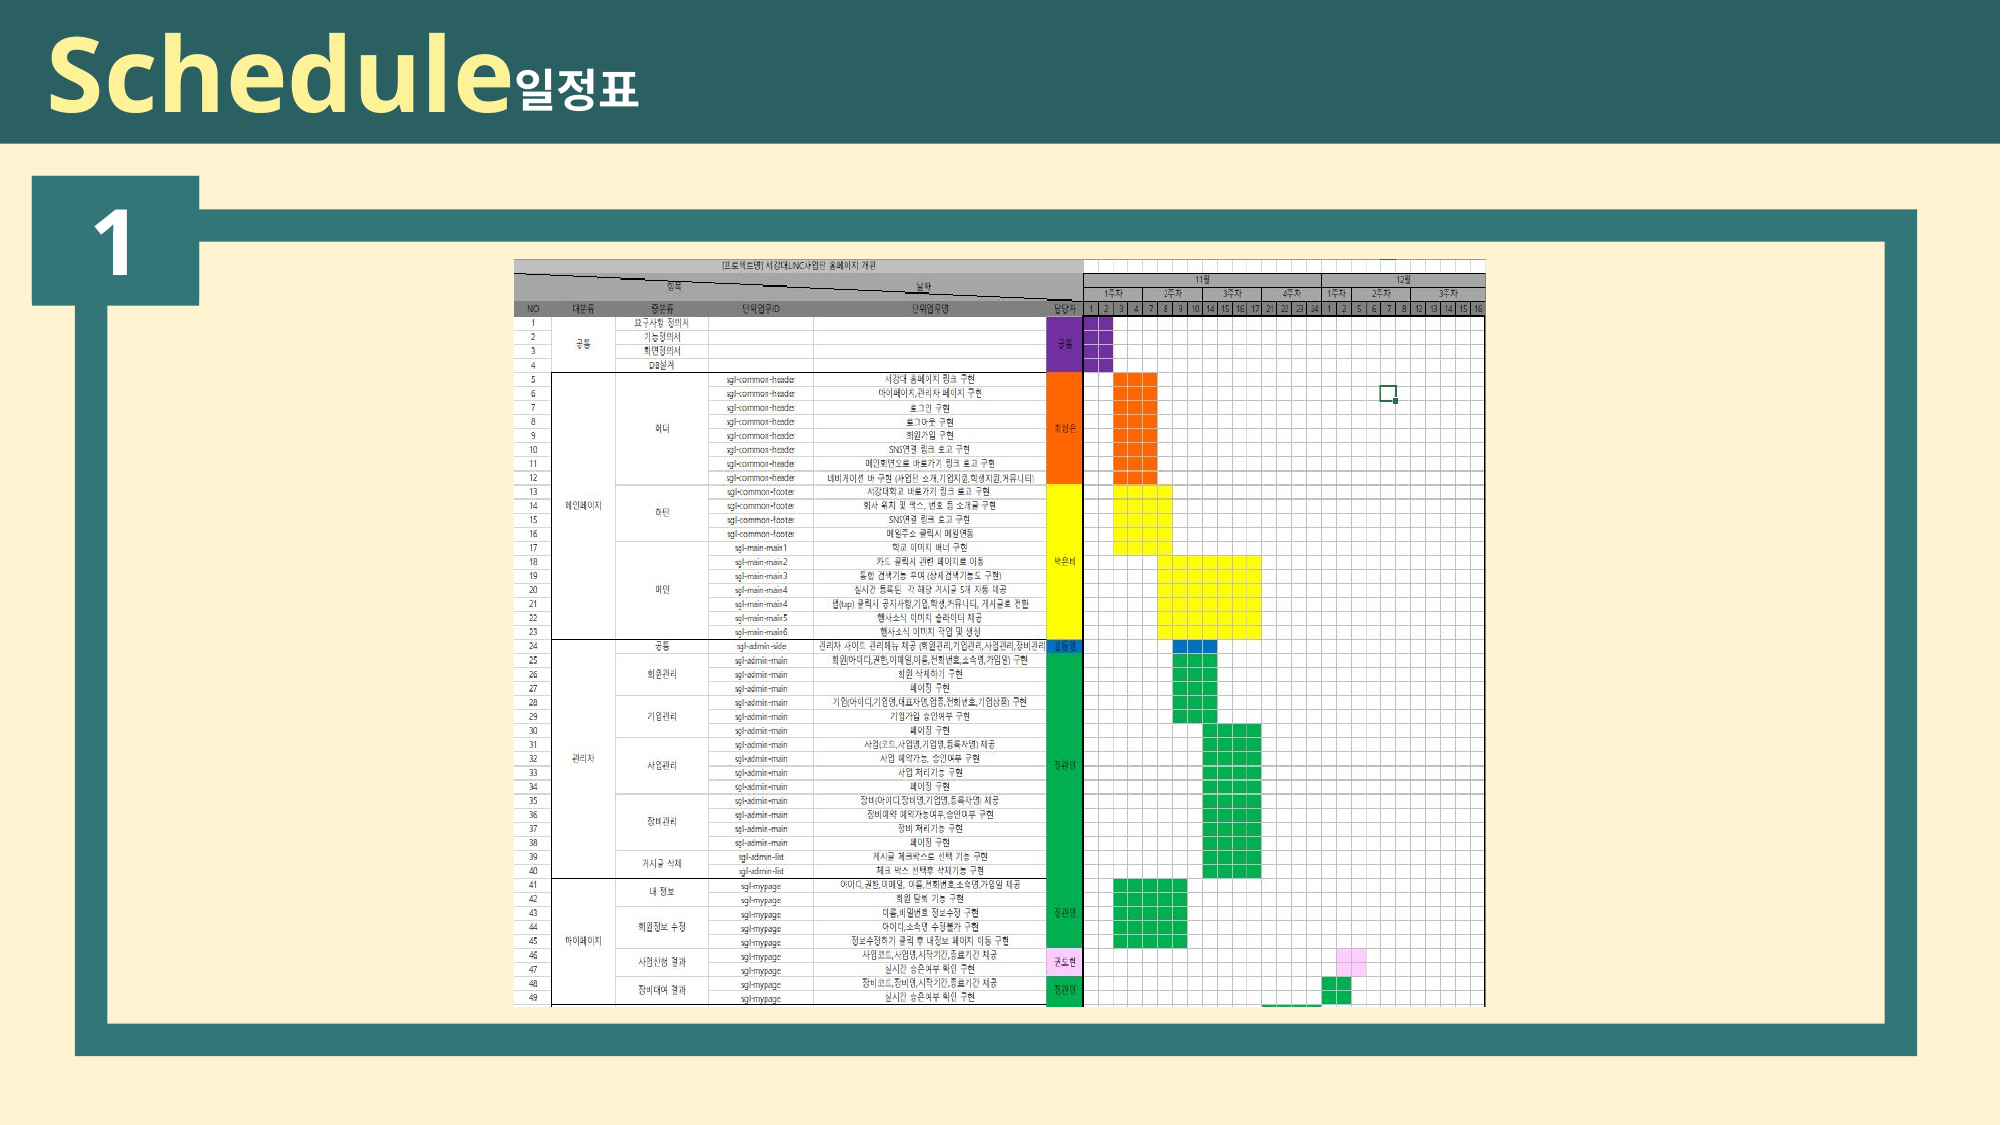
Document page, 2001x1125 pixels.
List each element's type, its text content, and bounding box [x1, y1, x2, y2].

text_box [0, 0, 2000, 145]
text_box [31, 175, 1918, 1057]
text_box Schedule [31, 1, 1165, 141]
text_box [0, 145, 2000, 1125]
picture [513, 259, 1486, 1007]
text_box 일정표 [500, 53, 968, 124]
